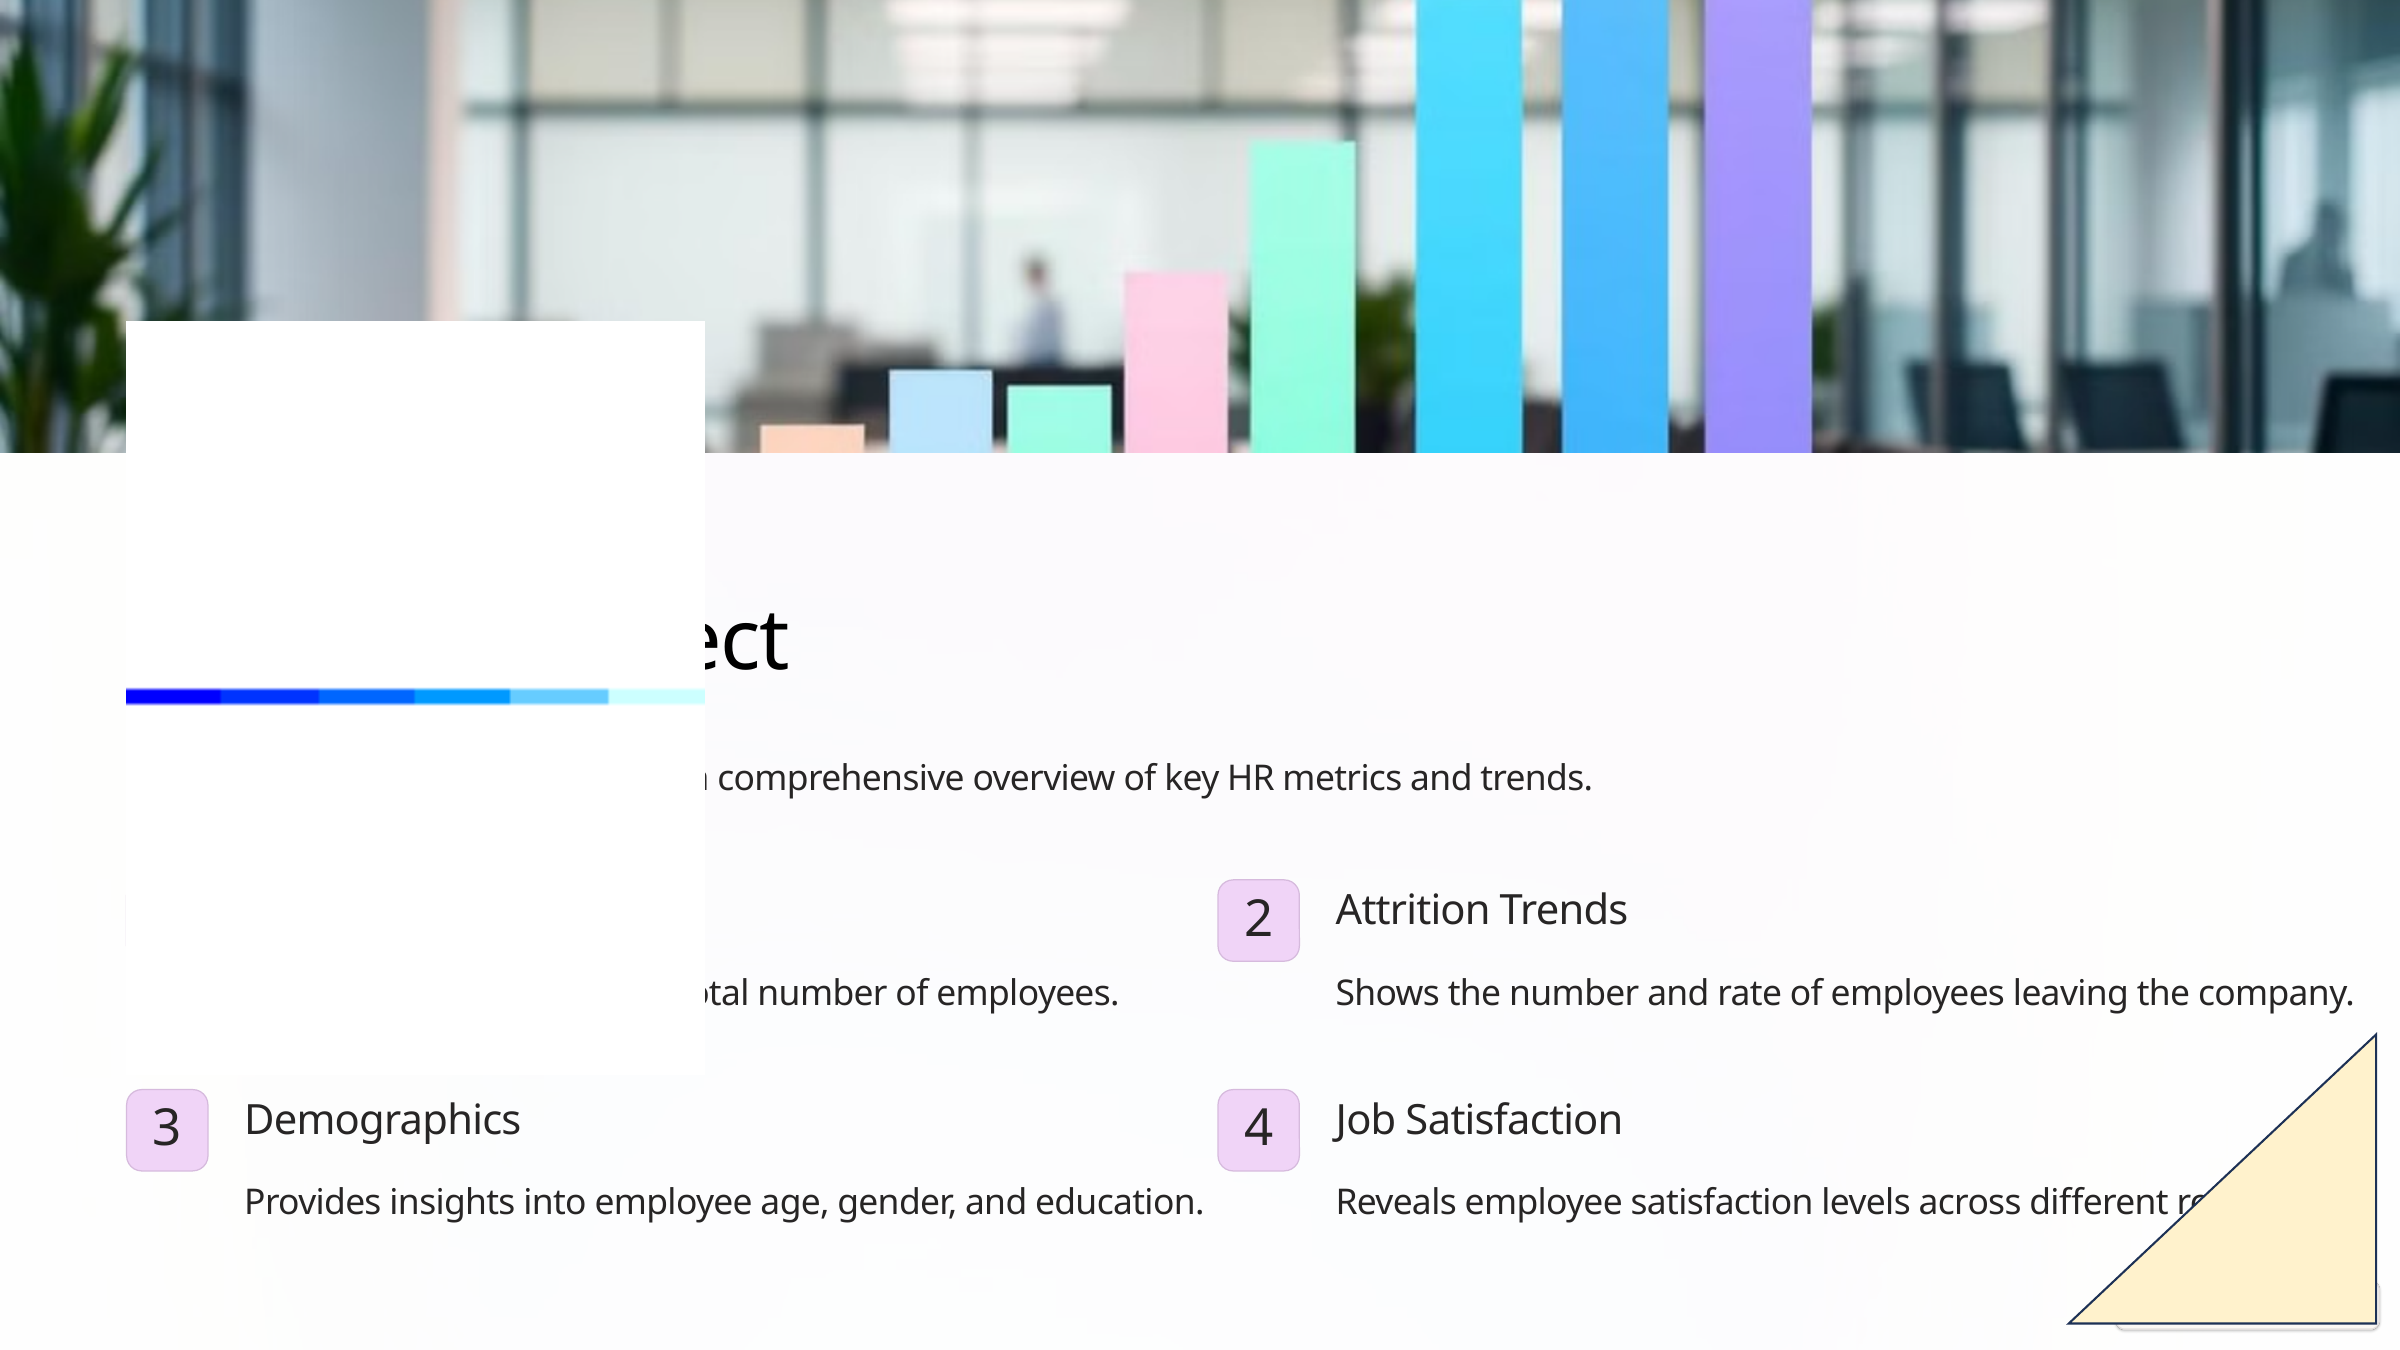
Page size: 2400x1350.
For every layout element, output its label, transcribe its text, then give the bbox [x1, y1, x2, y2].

text_box Job Satisfaction [1335, 1089, 1762, 1143]
text_box The HR Analytics Dashboard offers a comprehensive overview of key HR metrics and trends. [705, 740, 2274, 799]
text_box About the Project [705, 579, 979, 687]
text_box Reveals employee satisfaction levels across different roles. [1335, 1164, 2235, 1223]
text_box 4 [1246, 1104, 1272, 1156]
text_box [1218, 879, 1300, 962]
text_box Provides a snapshot of the total number of employees. [705, 954, 1182, 1013]
text_box Provides insights into employee age, gender, and education. [244, 1164, 1182, 1223]
text_box Attrition Trends [1335, 879, 1762, 934]
text_box Shows the number and rate of employees leaving the company. [1335, 954, 2274, 1013]
text_box [2066, 1032, 2378, 1325]
text_box Demographics [244, 1089, 670, 1143]
picture [0, 0, 2400, 1075]
picture [2106, 1271, 2122, 1286]
text_box [1218, 1089, 1300, 1171]
text_box 2 [1246, 895, 1272, 947]
text_box 3 [154, 1104, 181, 1156]
text_box [126, 1089, 208, 1171]
picture [2106, 1271, 2389, 1339]
